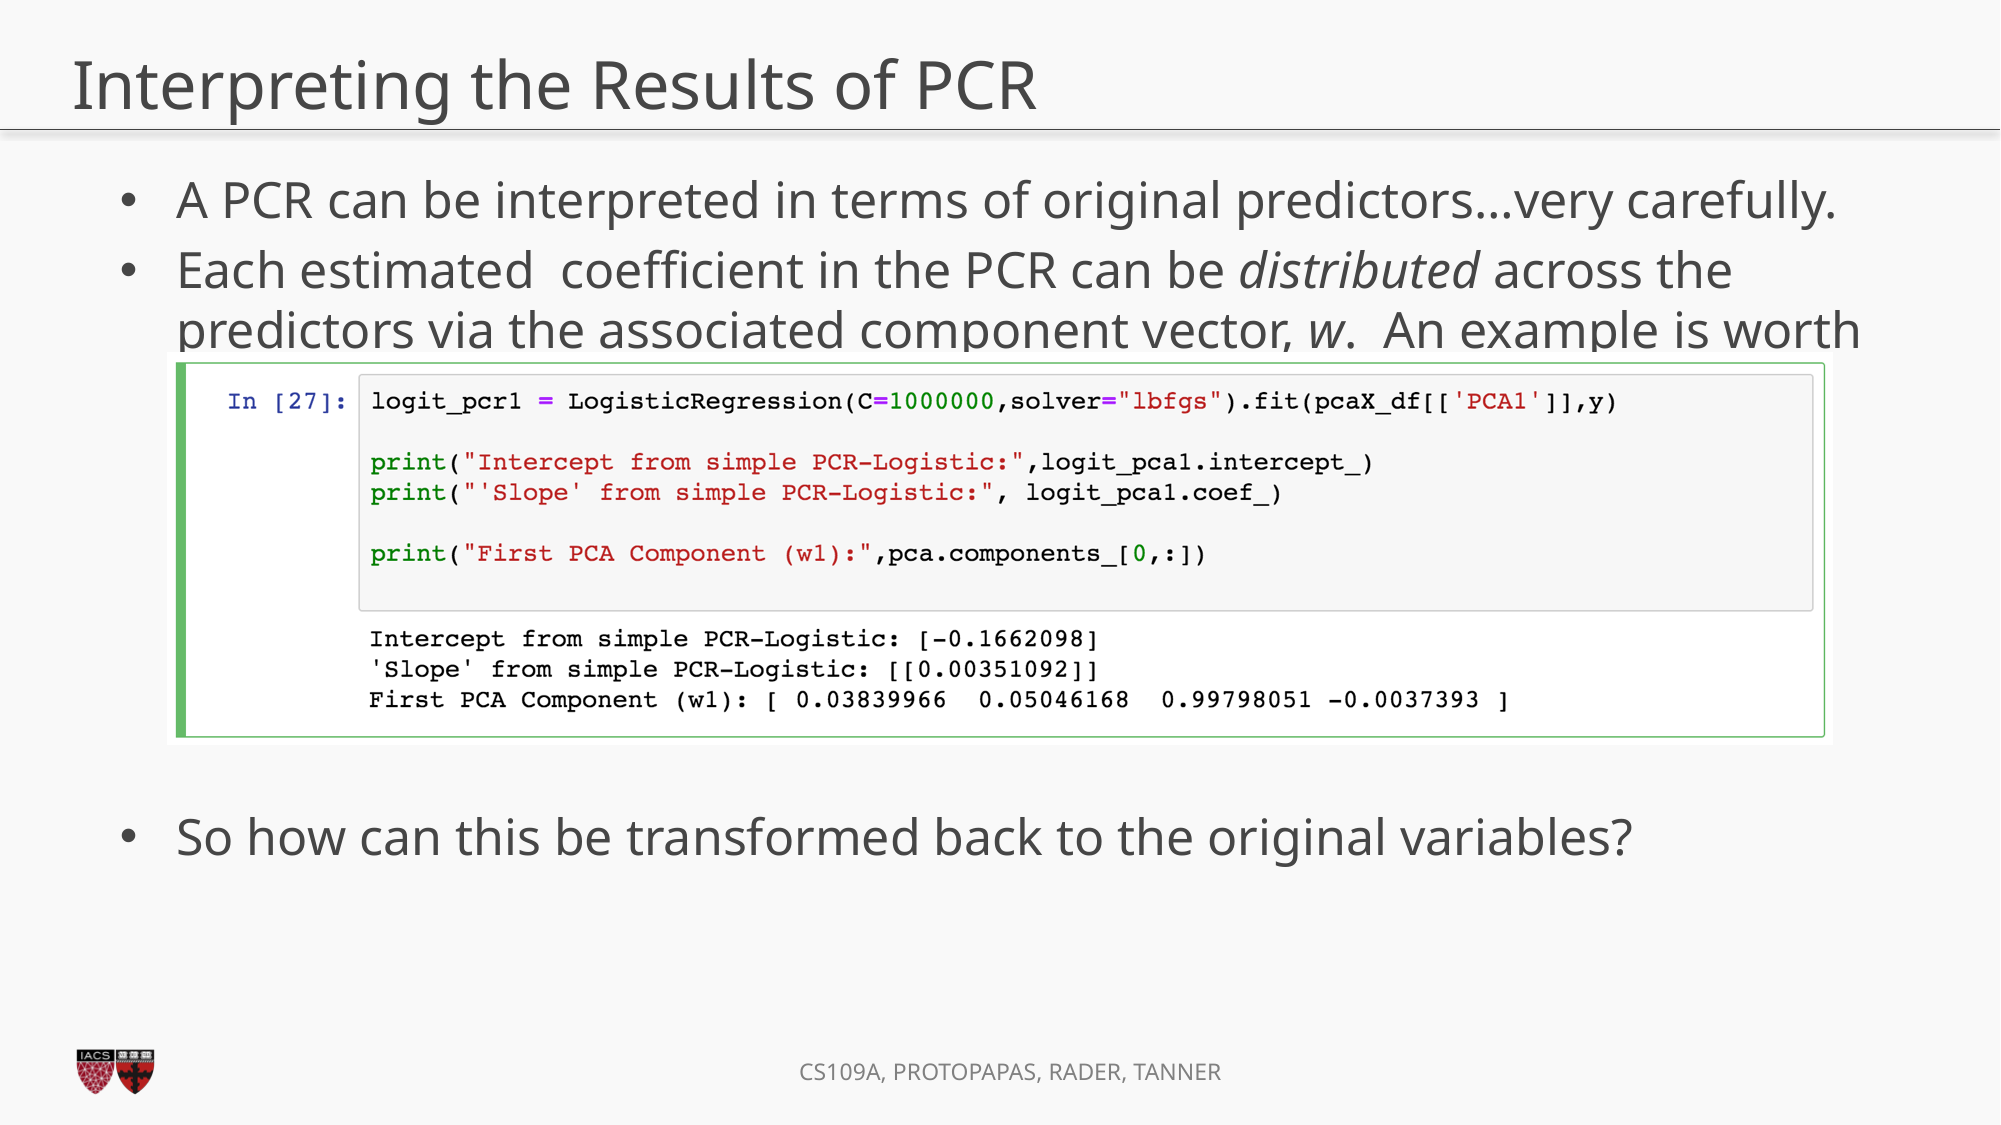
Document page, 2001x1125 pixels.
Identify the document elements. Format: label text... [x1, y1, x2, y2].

title Interpreting the Results of PCR [57, 35, 1943, 162]
picture [75, 1049, 155, 1095]
picture [167, 352, 1833, 745]
